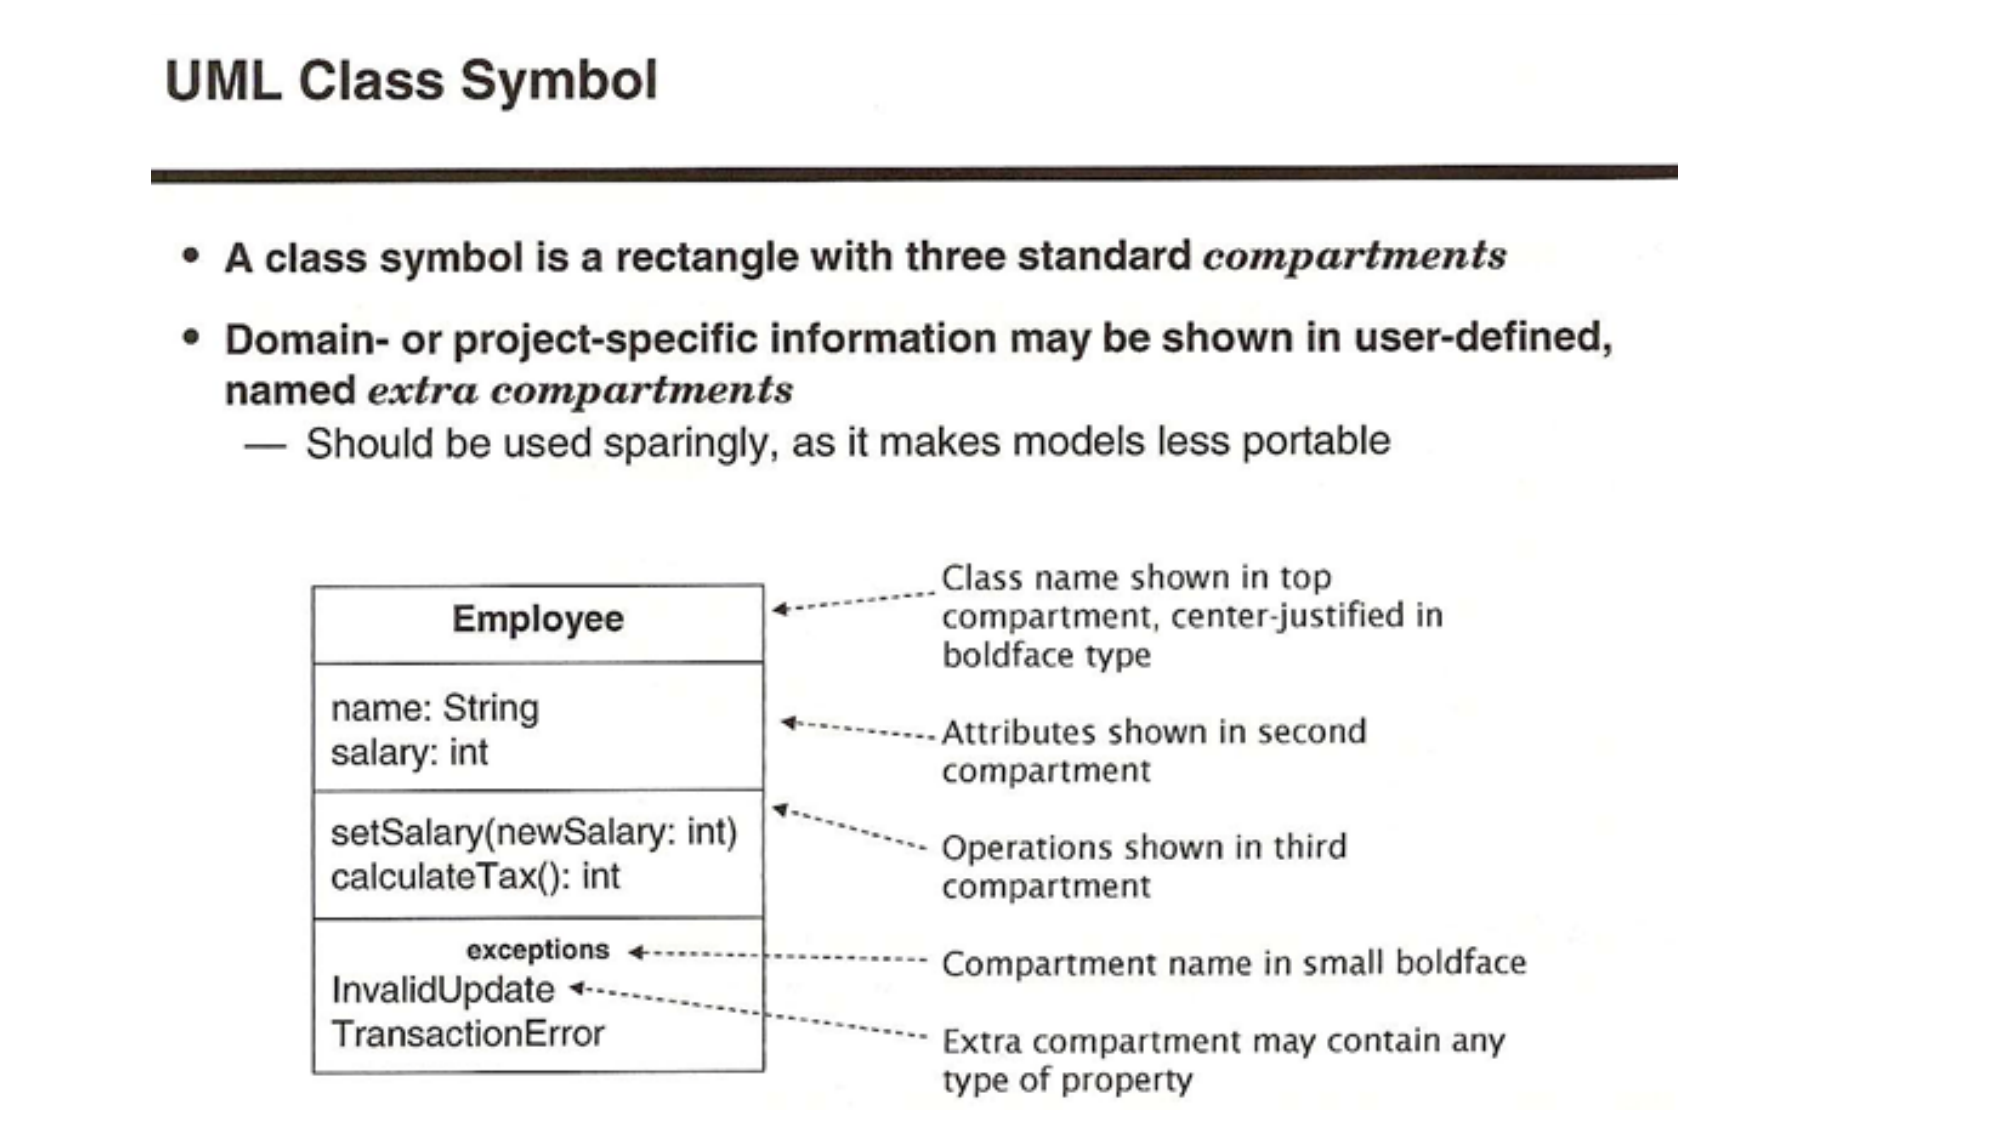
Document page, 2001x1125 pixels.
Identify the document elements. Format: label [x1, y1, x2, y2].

list [151, 13, 1678, 1110]
